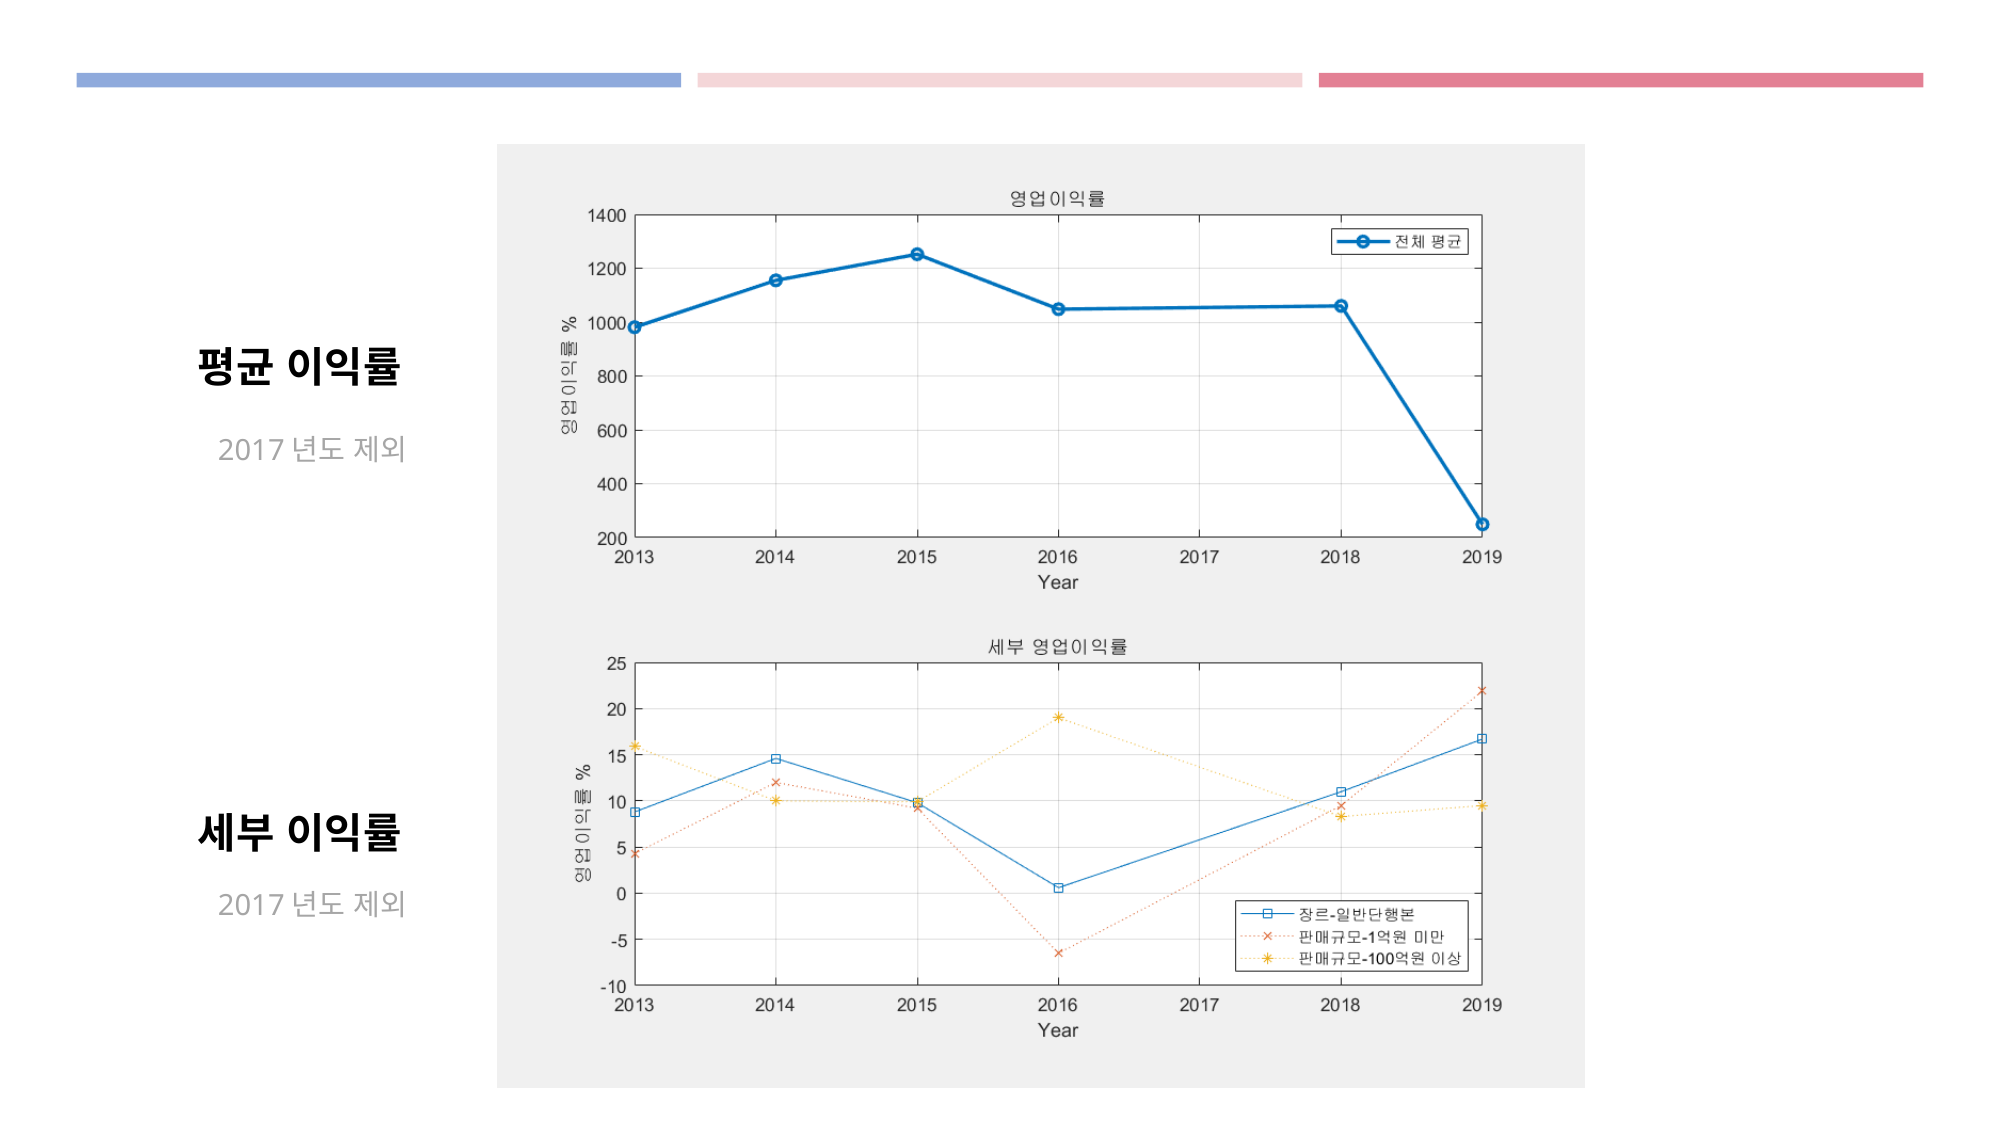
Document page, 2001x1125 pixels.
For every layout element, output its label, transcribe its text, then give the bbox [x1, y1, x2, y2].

text_box 2017년도 제외 [195, 877, 431, 930]
text_box 세부 이익률 [182, 799, 469, 865]
text_box 2017년도 제외 [195, 422, 431, 475]
picture [497, 144, 1585, 1088]
text_box 평균 이익률 [182, 333, 469, 399]
